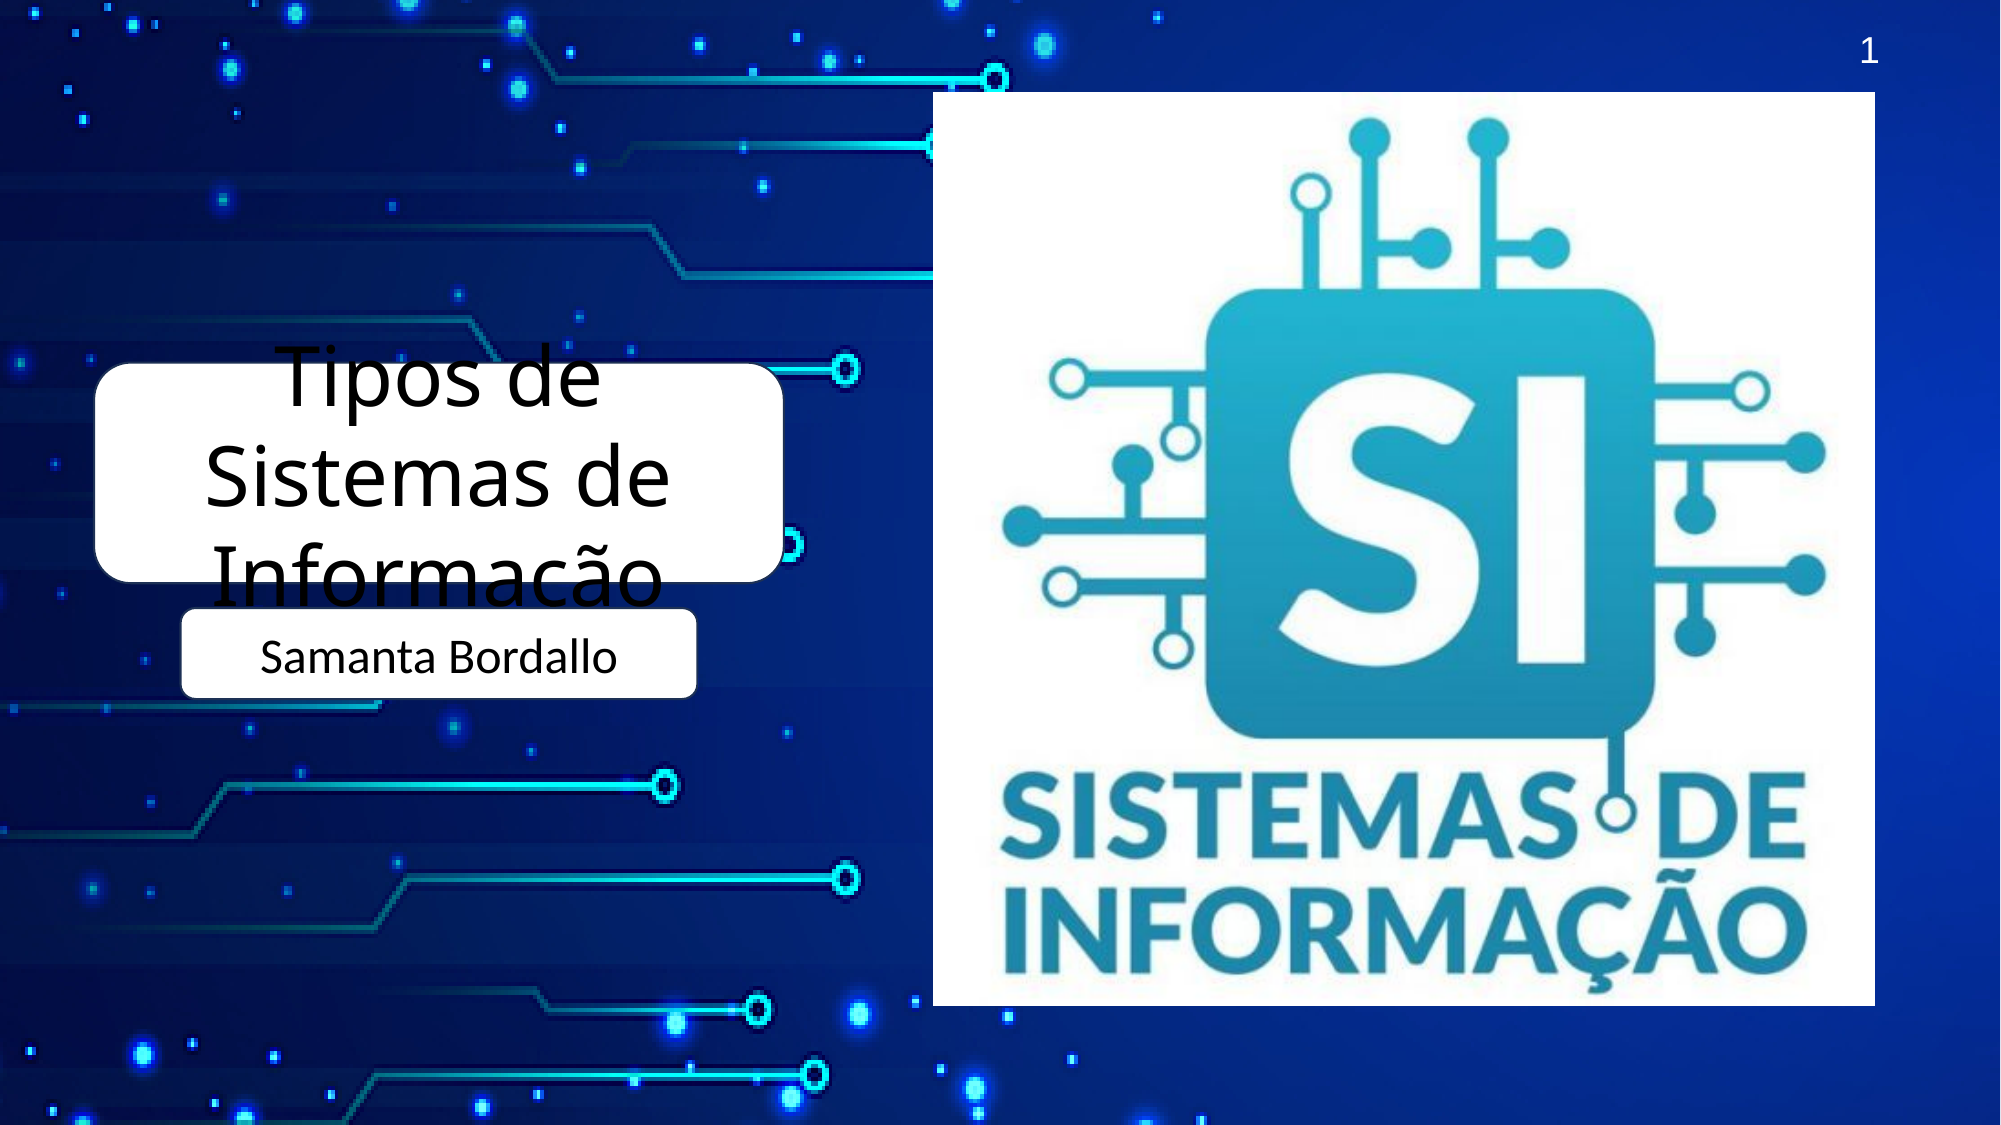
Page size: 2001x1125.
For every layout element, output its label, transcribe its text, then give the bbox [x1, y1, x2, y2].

text_box <número> [1844, 18, 2000, 89]
picture [0, 0, 2001, 1125]
text_box Tipos de Sistemas de Informação [94, 362, 784, 584]
text_box Samanta Bordallo [180, 607, 698, 700]
